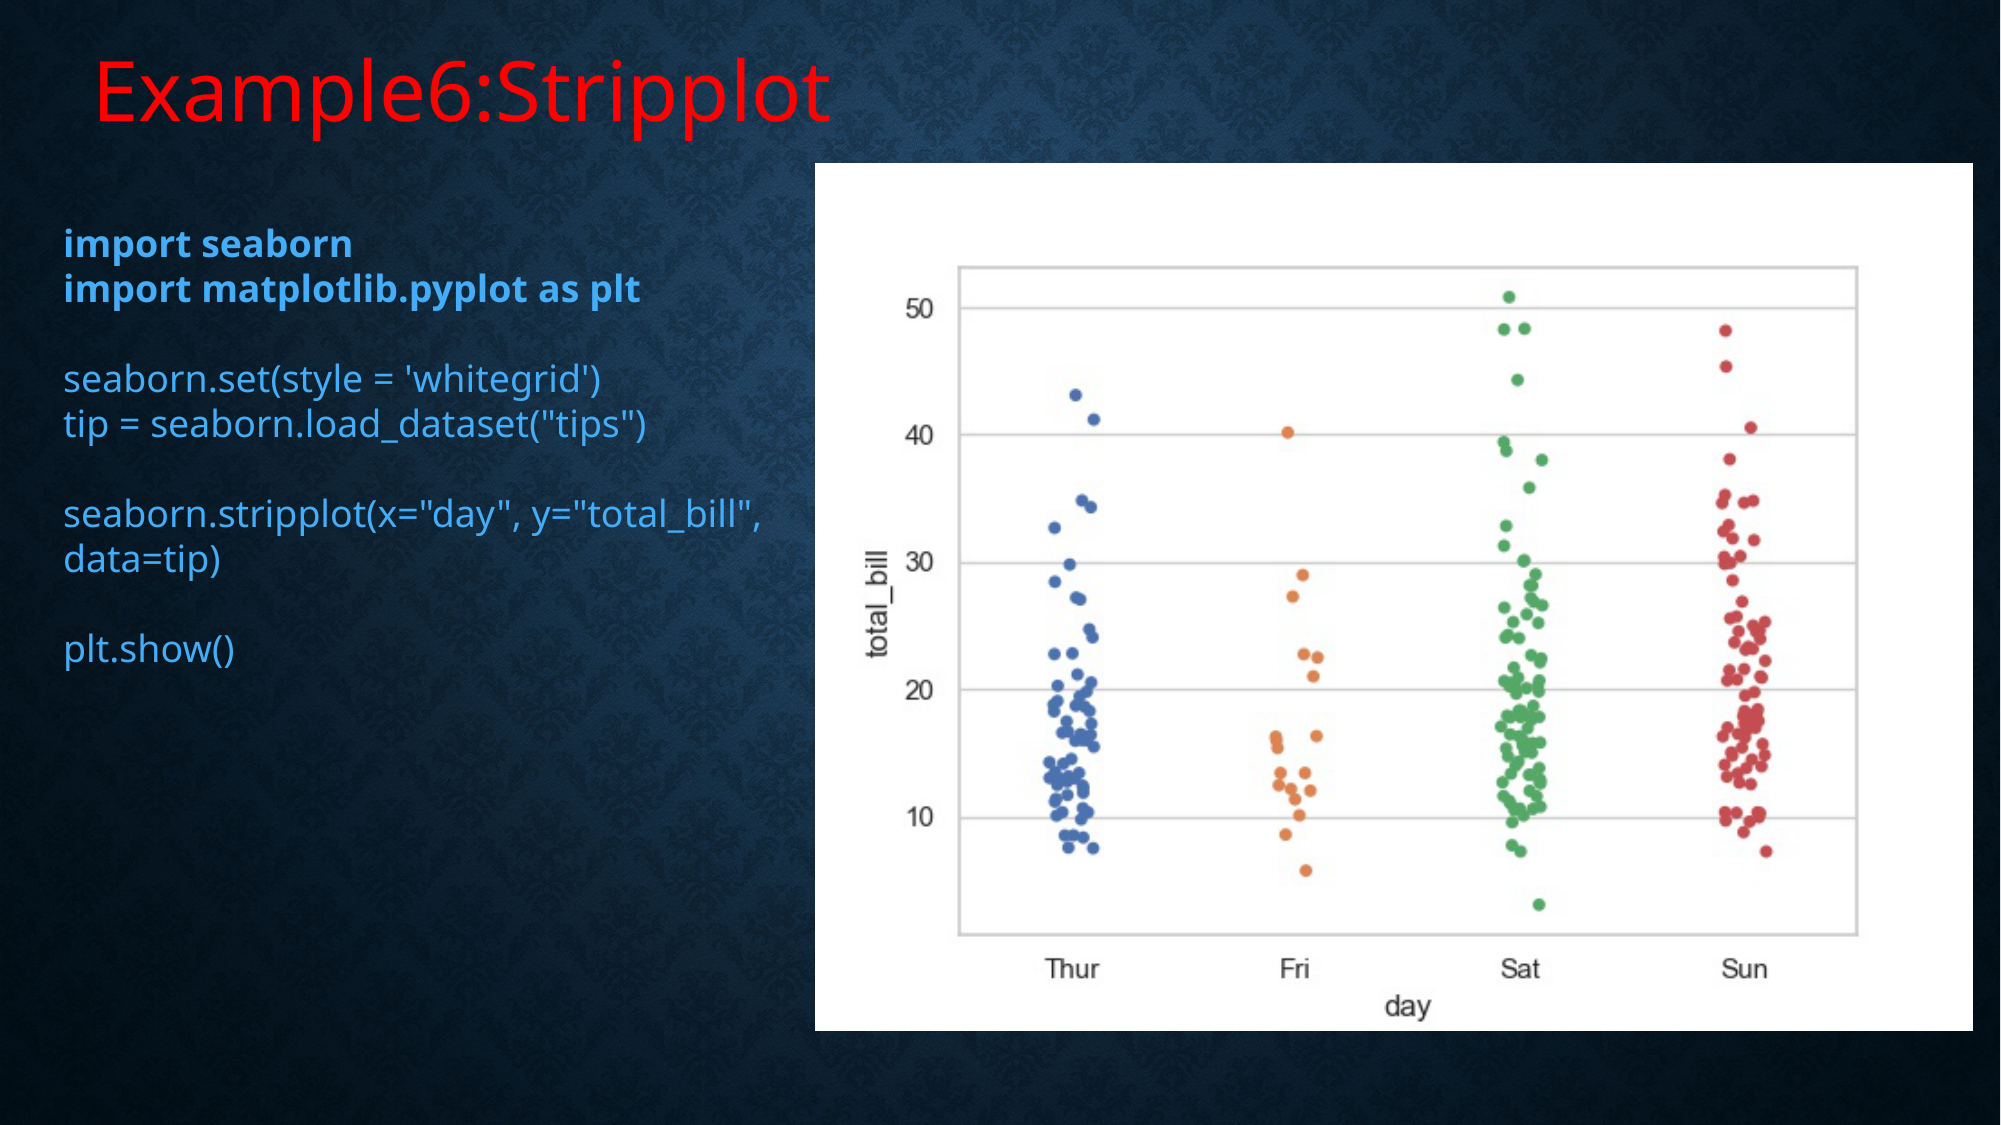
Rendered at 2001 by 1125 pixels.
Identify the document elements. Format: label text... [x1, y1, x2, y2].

text_box Example6:Stripplot [77, 30, 1276, 146]
picture [815, 162, 1973, 1031]
text_box import seaborn import matplotlib.pyplot as plt seaborn.set(style = 'whitegrid') tip = seaborn.load_dataset("tips") seaborn.stripplot(x="day", y="total_bill", data=tip) plt.show() [48, 212, 808, 738]
